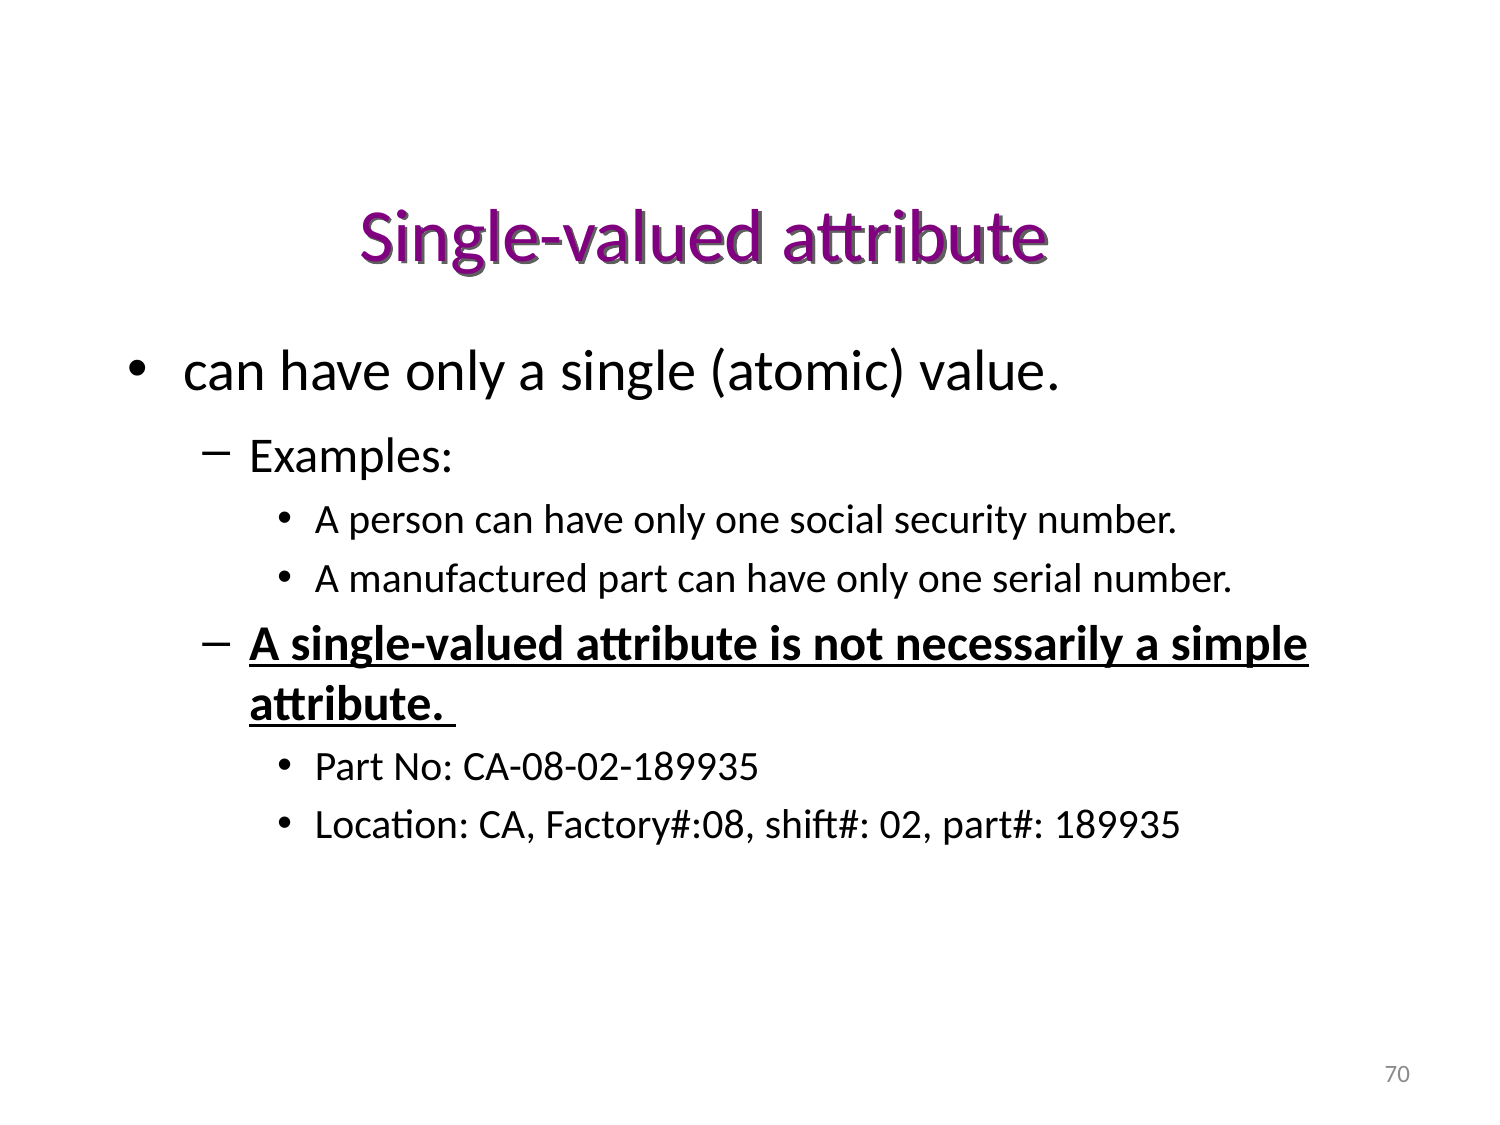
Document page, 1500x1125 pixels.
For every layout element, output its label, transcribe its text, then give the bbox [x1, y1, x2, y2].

slide_number 70 [1074, 1042, 1425, 1103]
list can have only a single (atomic) value. Examples: A person can have only one social security number. A manufactured part can have only one serial number. A single-valued attribute is not necessarily a simple attribute. Part No: CA-08-02-189935 Location: CA, Factory#:08, shift#: 02, part#: 189935 [112, 324, 1400, 888]
title Single-valued attribute [212, 174, 1213, 288]
